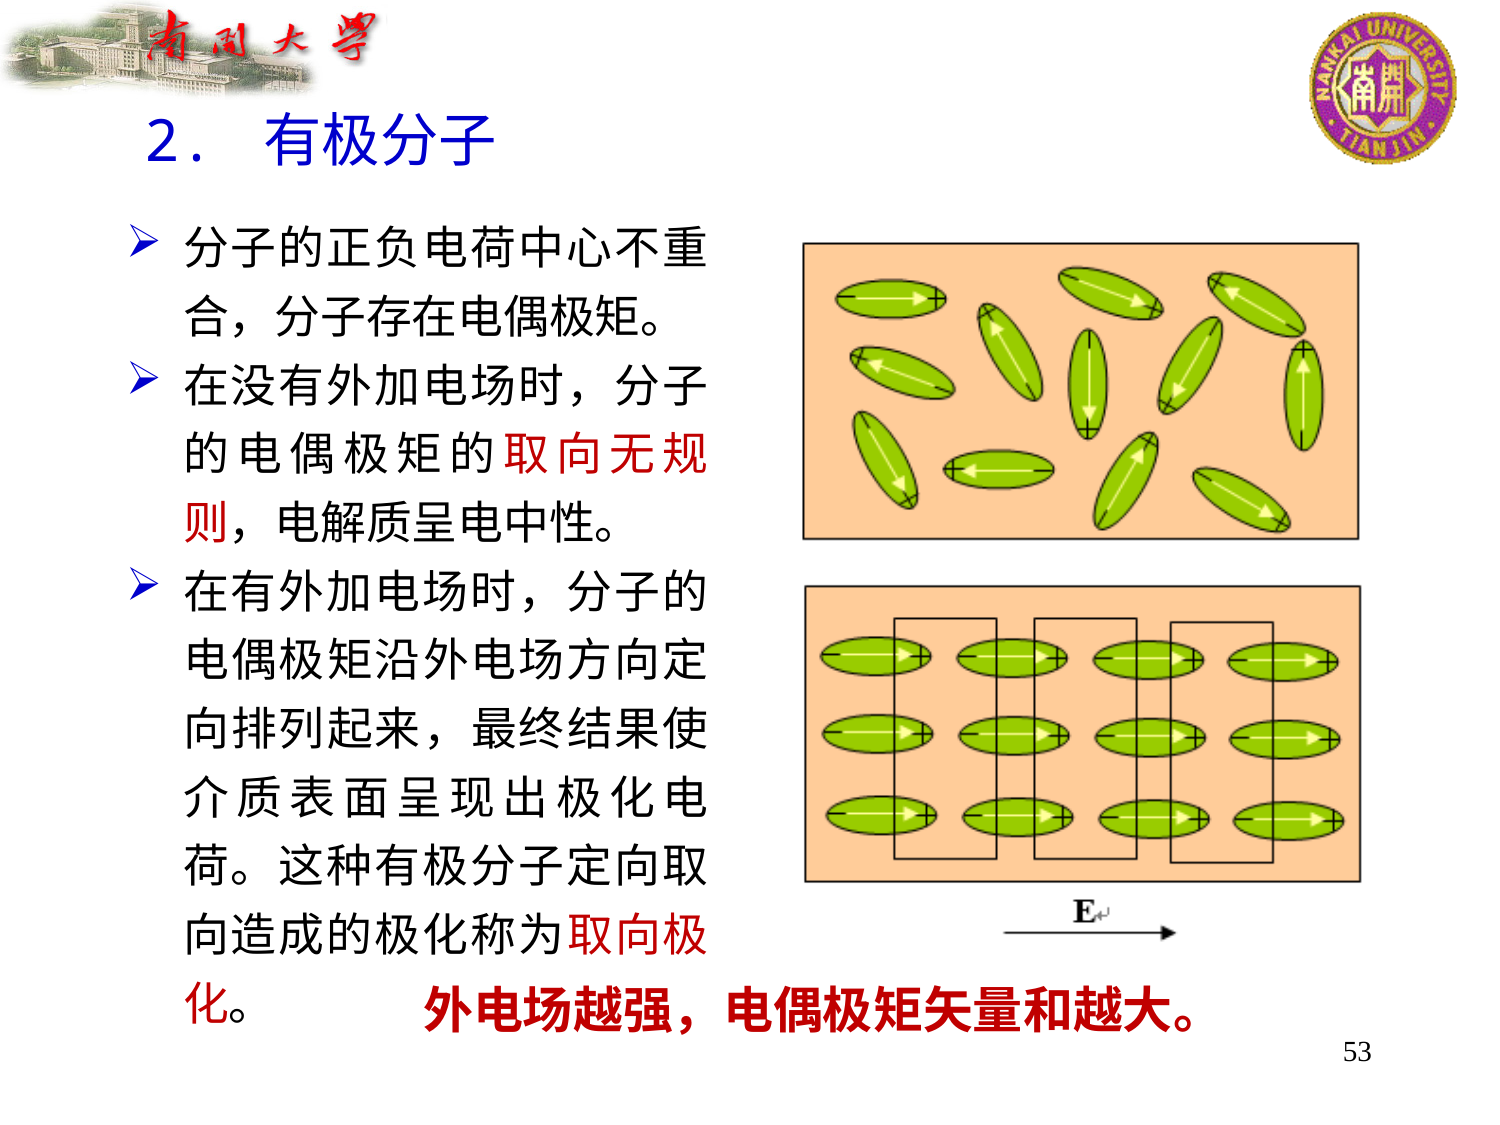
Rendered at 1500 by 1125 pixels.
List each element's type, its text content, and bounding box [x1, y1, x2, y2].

text_box 2. 有极分子 [129, 95, 512, 181]
picture [0, 0, 388, 100]
picture [784, 226, 1388, 955]
text_box 外电场越强，电偶极矩矢量和越大。 [320, 971, 1326, 1047]
slide_number 53 [1074, 1024, 1388, 1101]
text_box 分子的正负电荷中心不重合，分子存在电偶极矩。 在没有外加电场时，分子的电偶极矩的取向无规则，电解质呈电中性。 在有外加电场时，分子的电偶极矩沿外电场方向定向排列起来，最终结果使介质表面呈现出极化电荷。这种有极分子定向取向造成的极化称为取向极化。 [112, 197, 724, 1037]
picture [1262, 0, 1500, 178]
